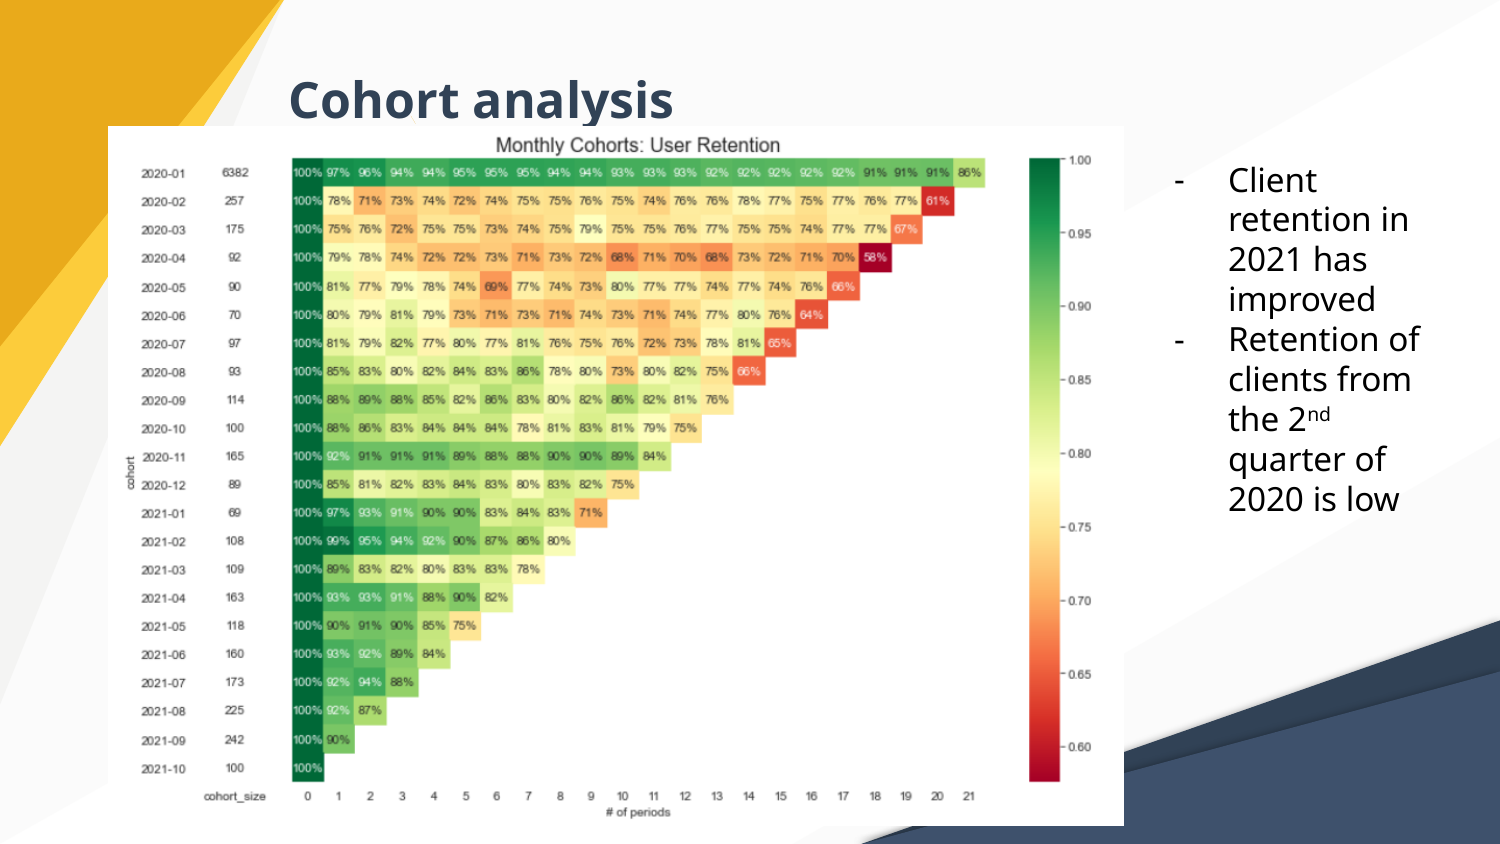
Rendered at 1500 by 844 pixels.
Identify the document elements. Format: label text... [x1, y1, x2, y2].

title Client retention in 2021 has improved Retention of clients from the 2nd quarter of 2020 is low [1138, 143, 1466, 463]
picture [107, 126, 1124, 826]
title Cohort analysis [273, 50, 886, 125]
